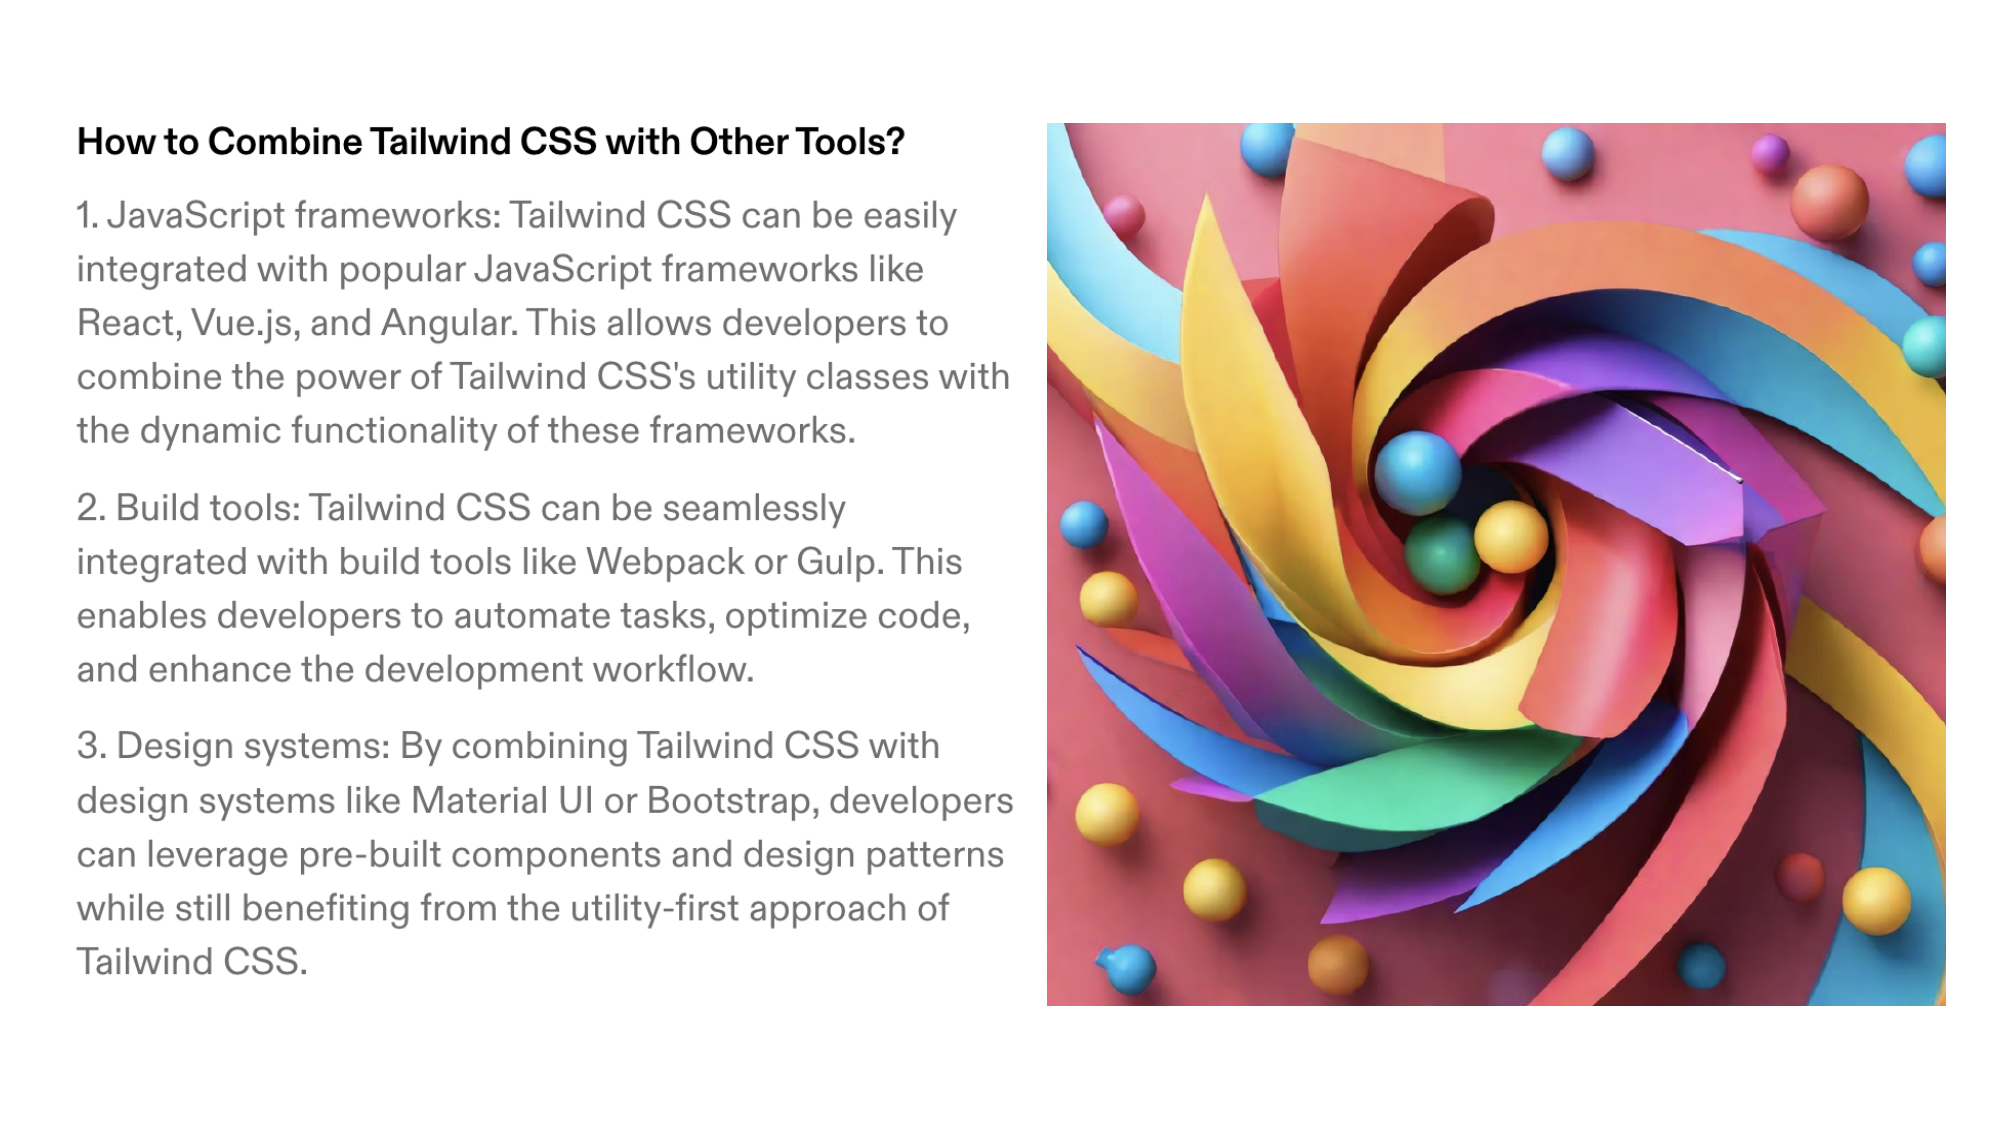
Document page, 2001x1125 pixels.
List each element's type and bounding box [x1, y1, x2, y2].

picture [54, 90, 1946, 1006]
